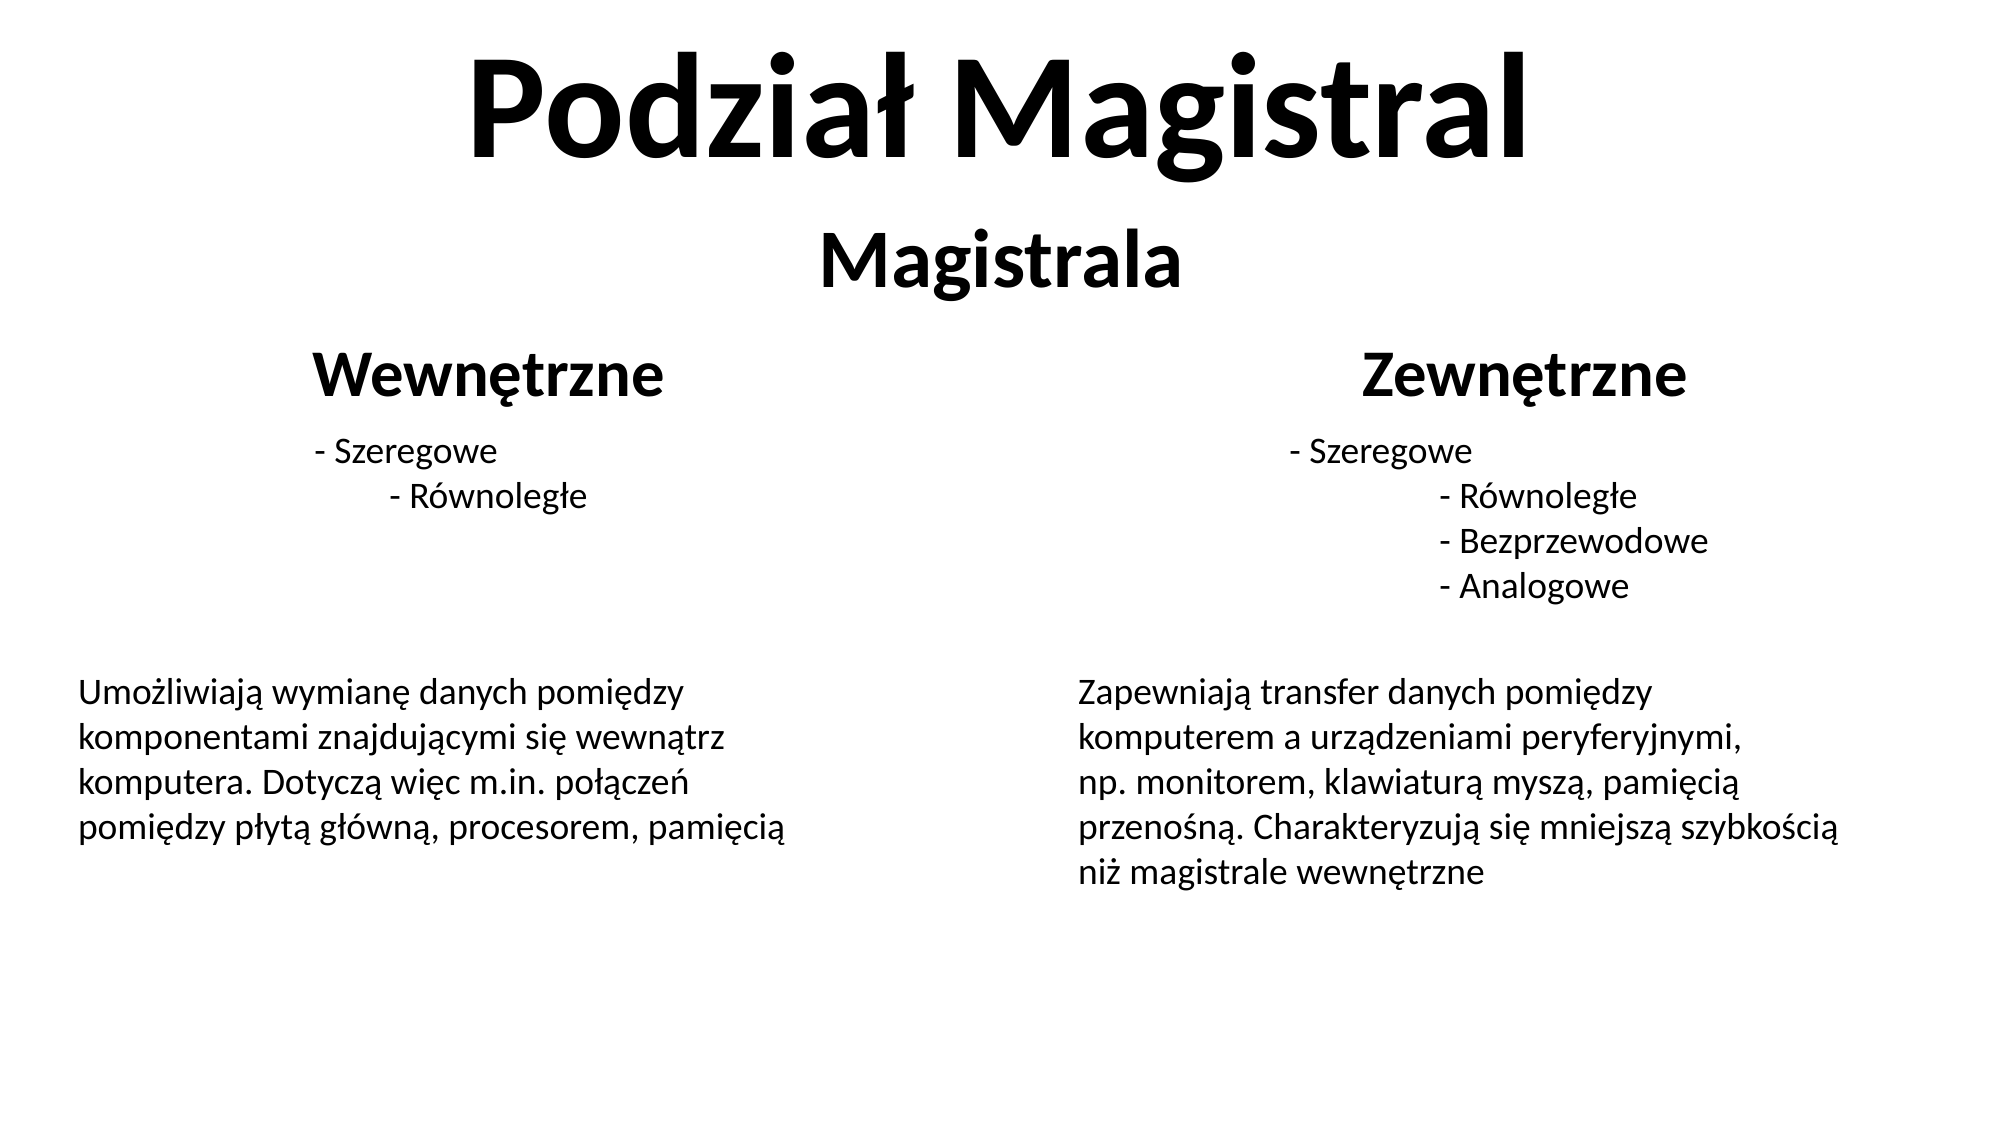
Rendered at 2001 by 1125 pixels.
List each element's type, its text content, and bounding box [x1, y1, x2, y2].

text_box - Szeregowe - Szeregowe - Równoległe - Równoległe - Bezprzewodowe - Analogowe [0, 418, 2000, 614]
text_box Zapewniają transfer danych pomiędzy komputerem a urządzeniami peryferyjnymi, np. monitorem, klawiaturą myszą, pamięcią przenośną. Charakteryzują się mniejszą szybkością niż magistrale wewnętrzne [1063, 659, 1863, 900]
text_box Podział Magistral [0, 0, 2000, 195]
text_box Wewnętrzne Zewnętrzne [0, 322, 2000, 418]
text_box Umożliwiają wymianę danych pomiędzy komponentami znajdującymi się wewnątrz komputera. Dotyczą więc m.in. połączeń pomiędzy płytą główną, procesorem, pamięcią [63, 659, 842, 855]
text_box Magistrala [1, 196, 2000, 312]
